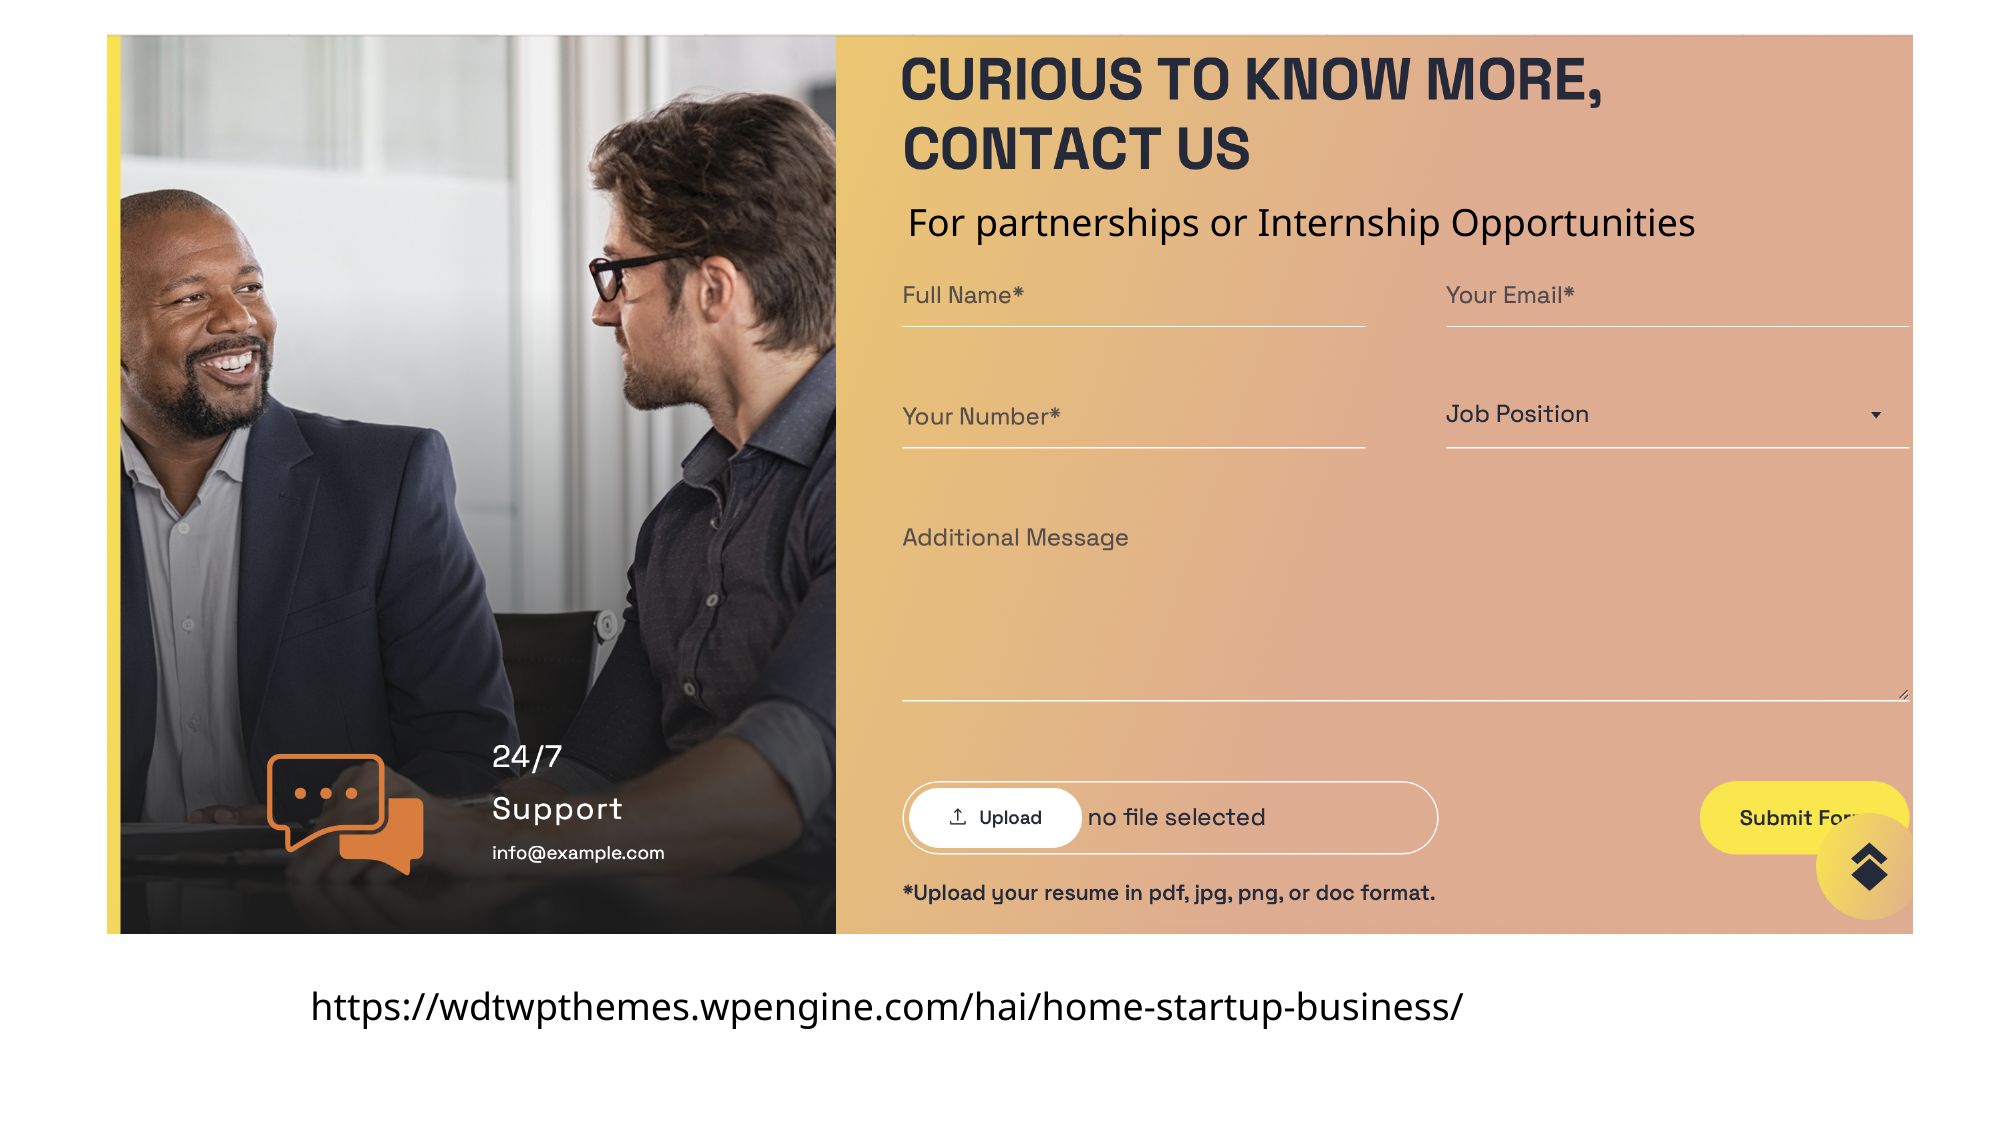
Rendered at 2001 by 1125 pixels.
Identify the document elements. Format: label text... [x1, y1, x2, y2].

picture [106, 33, 1914, 934]
text_box https://wdtwpthemes.wpengine.com/hai/home-startup-business/ [295, 975, 1562, 1035]
